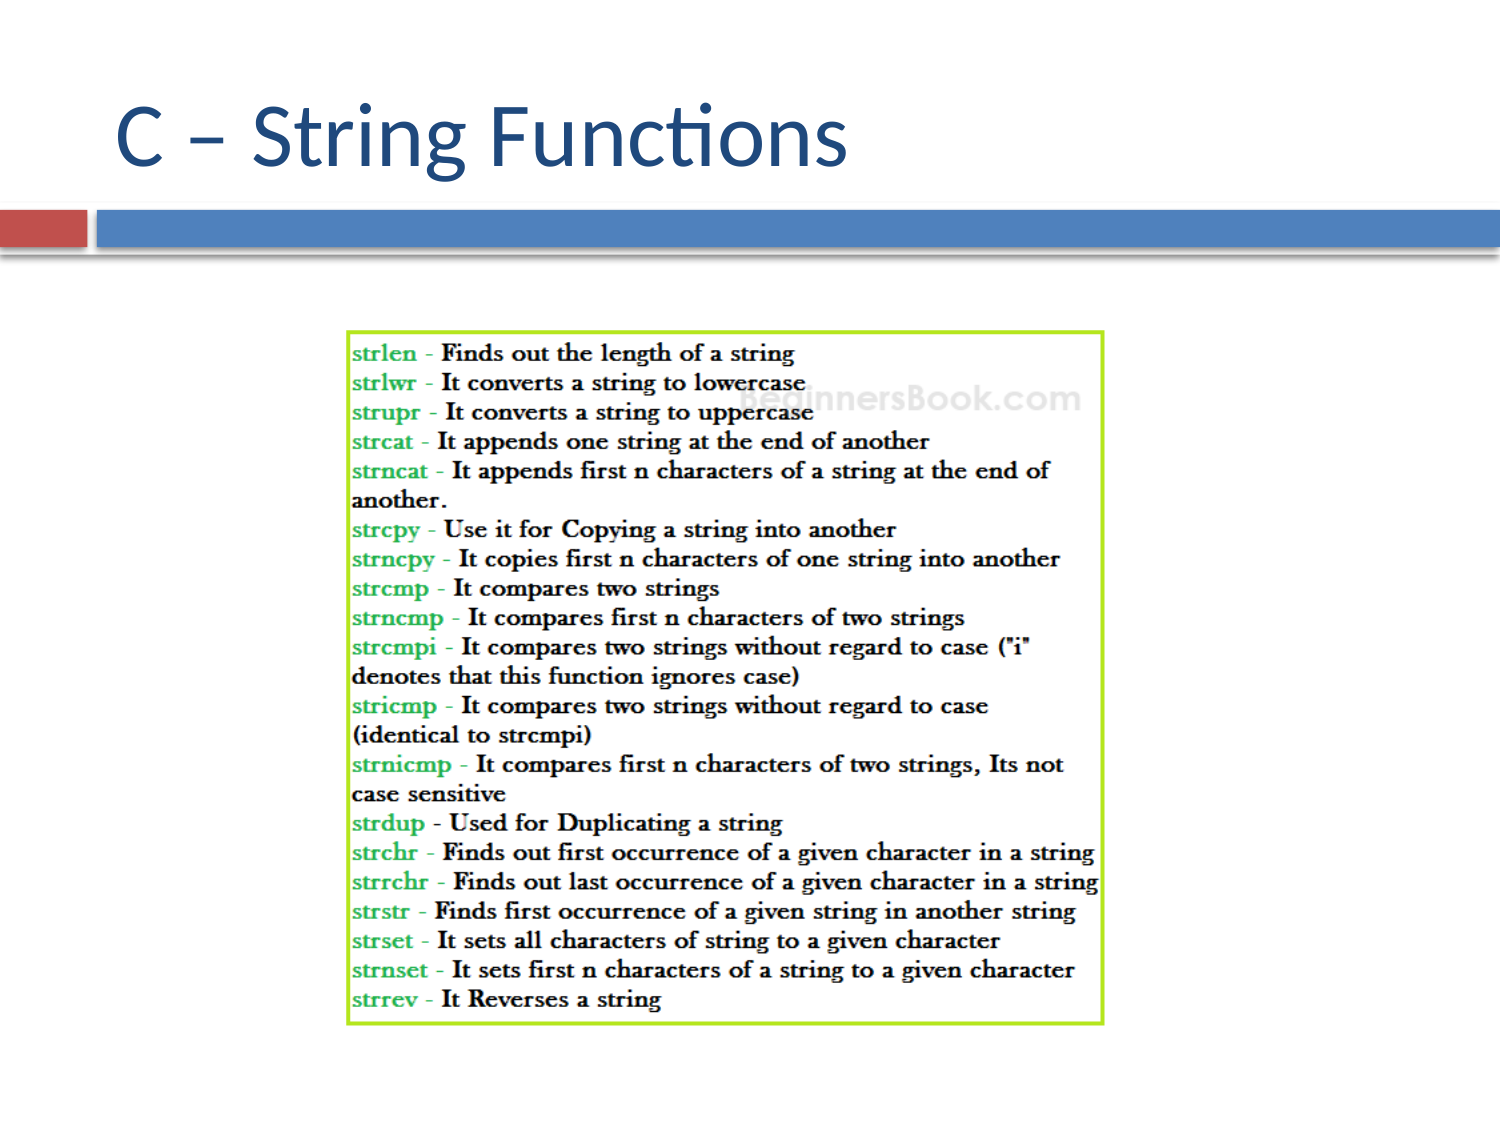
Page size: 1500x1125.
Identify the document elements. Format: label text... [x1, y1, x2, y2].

picture [344, 329, 1107, 1036]
text_box C – String Functions [100, 48, 1438, 211]
